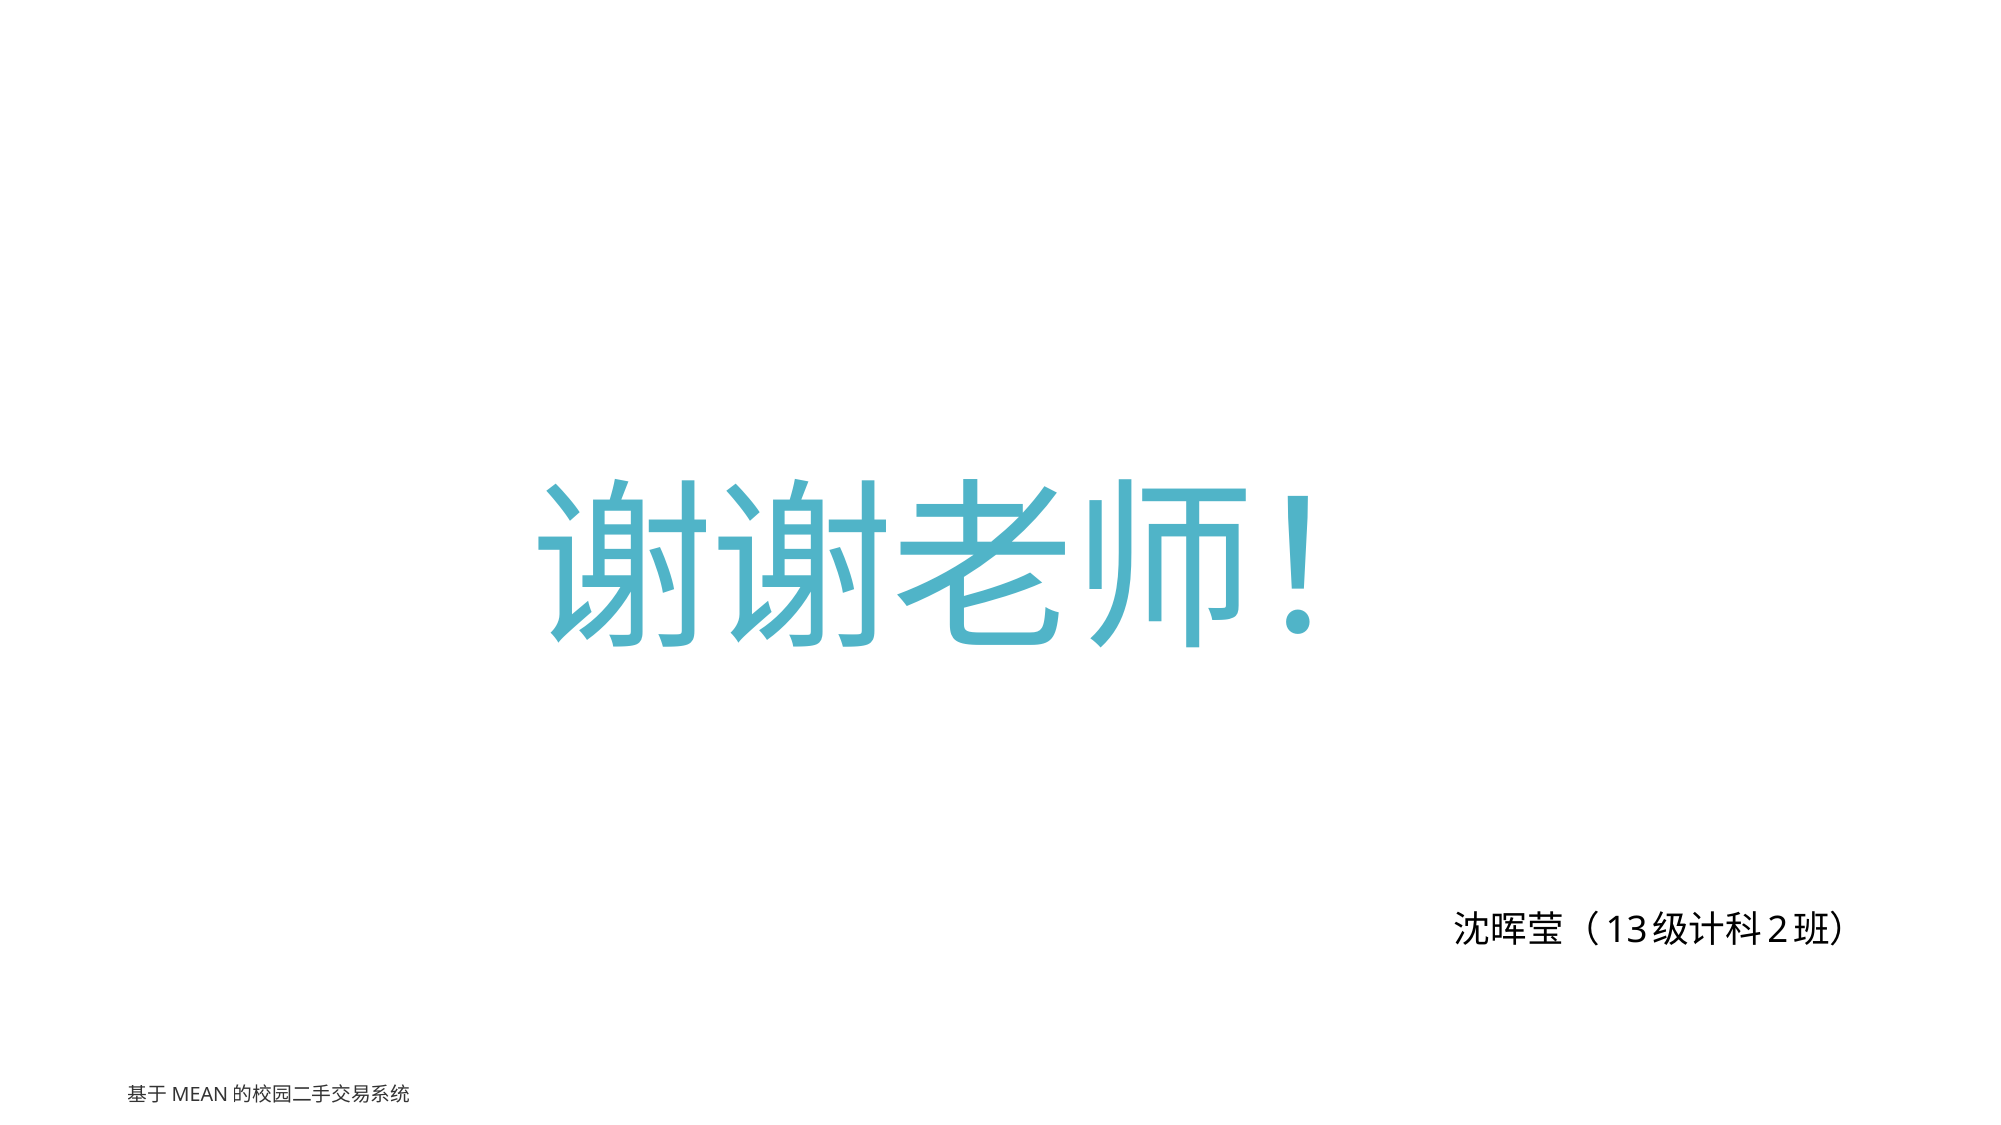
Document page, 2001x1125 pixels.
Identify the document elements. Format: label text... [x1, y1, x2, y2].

list 沈晖莹（13级计科2班） [109, 689, 1882, 959]
footer 基于MEAN的校园二手交易系统 [112, 1075, 938, 1113]
title 谢谢老师！ [98, 125, 1868, 677]
